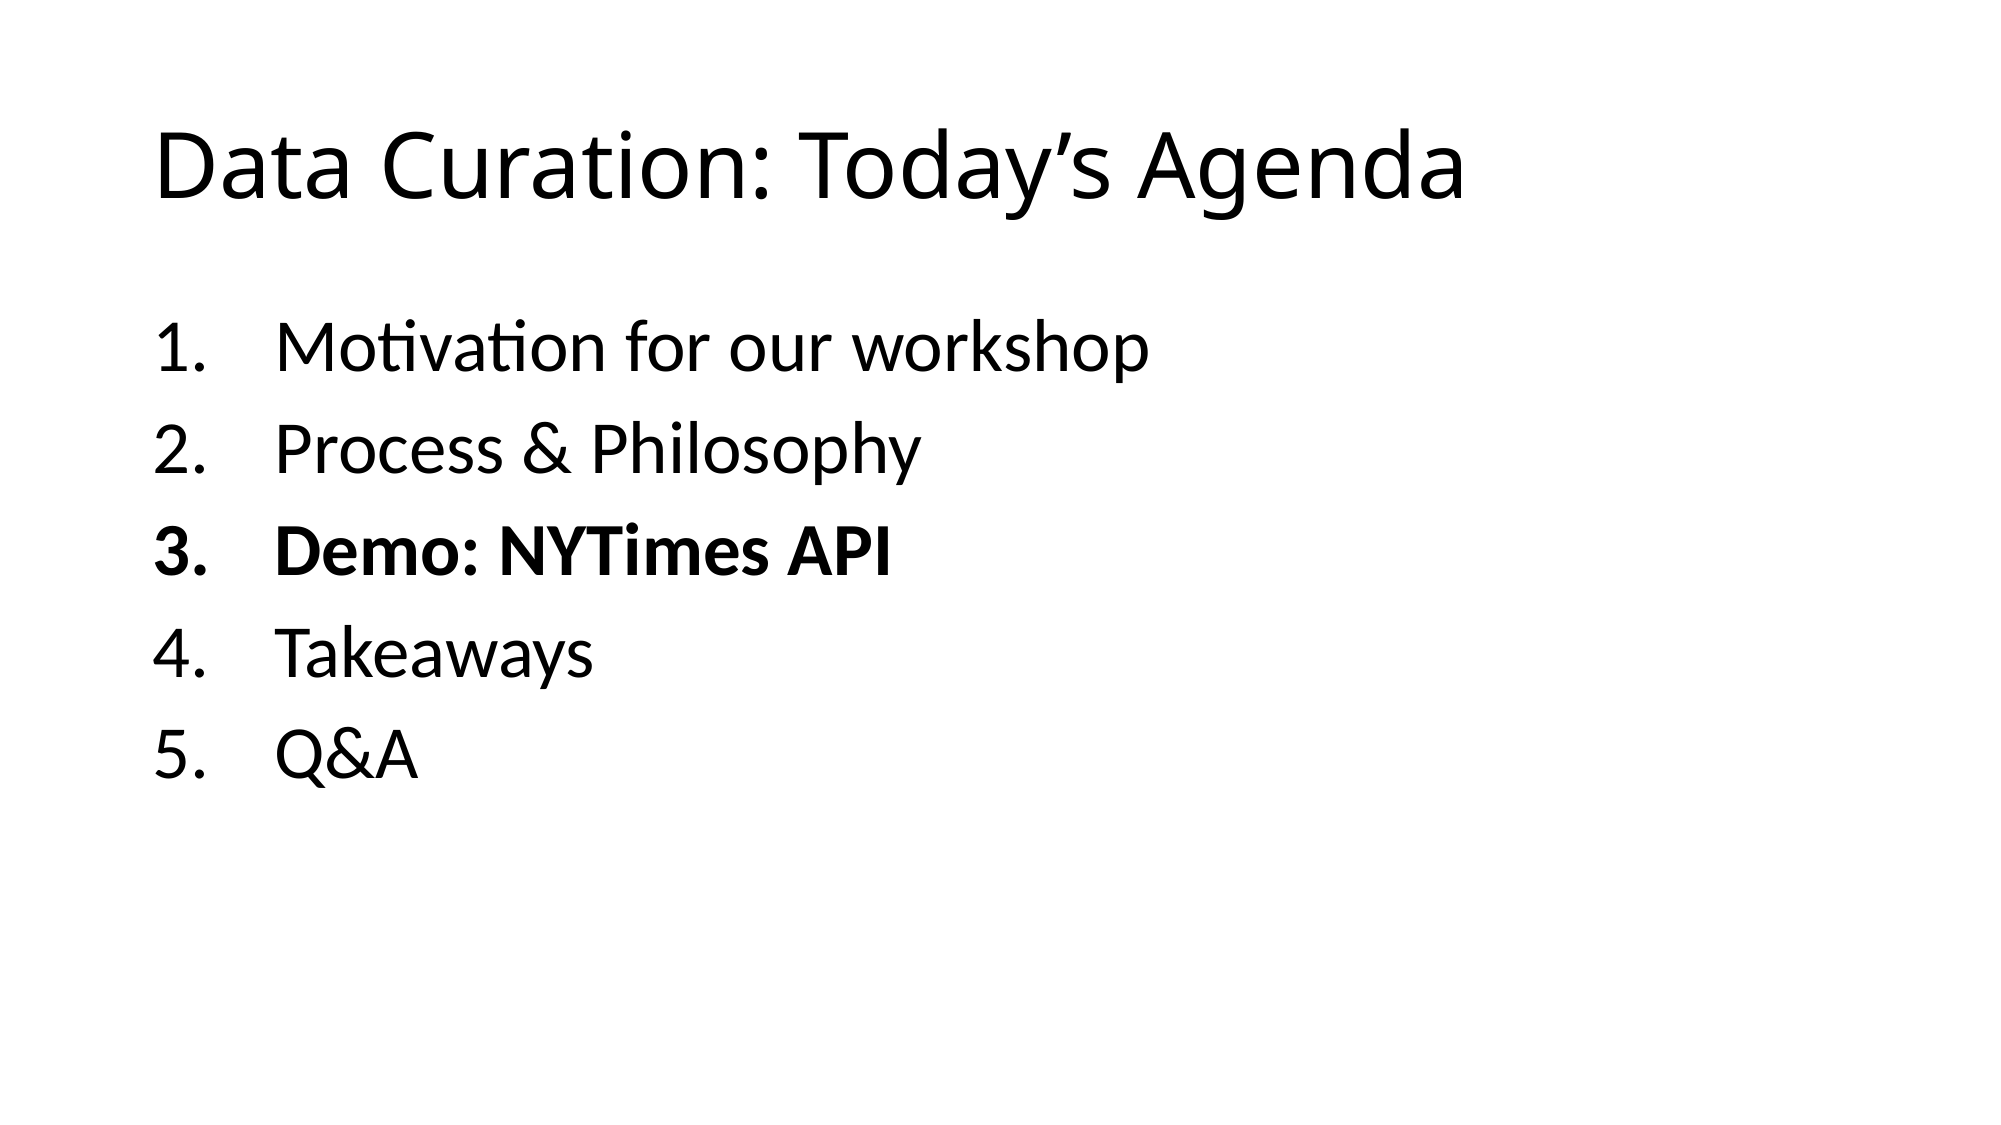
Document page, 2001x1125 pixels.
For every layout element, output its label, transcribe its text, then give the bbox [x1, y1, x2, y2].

title Data Curation: Today’s Agenda [137, 59, 1863, 278]
list Motivation for our workshop Process & Philosophy Demo: NYTimes API Takeaways Q&A [137, 299, 1863, 1014]
